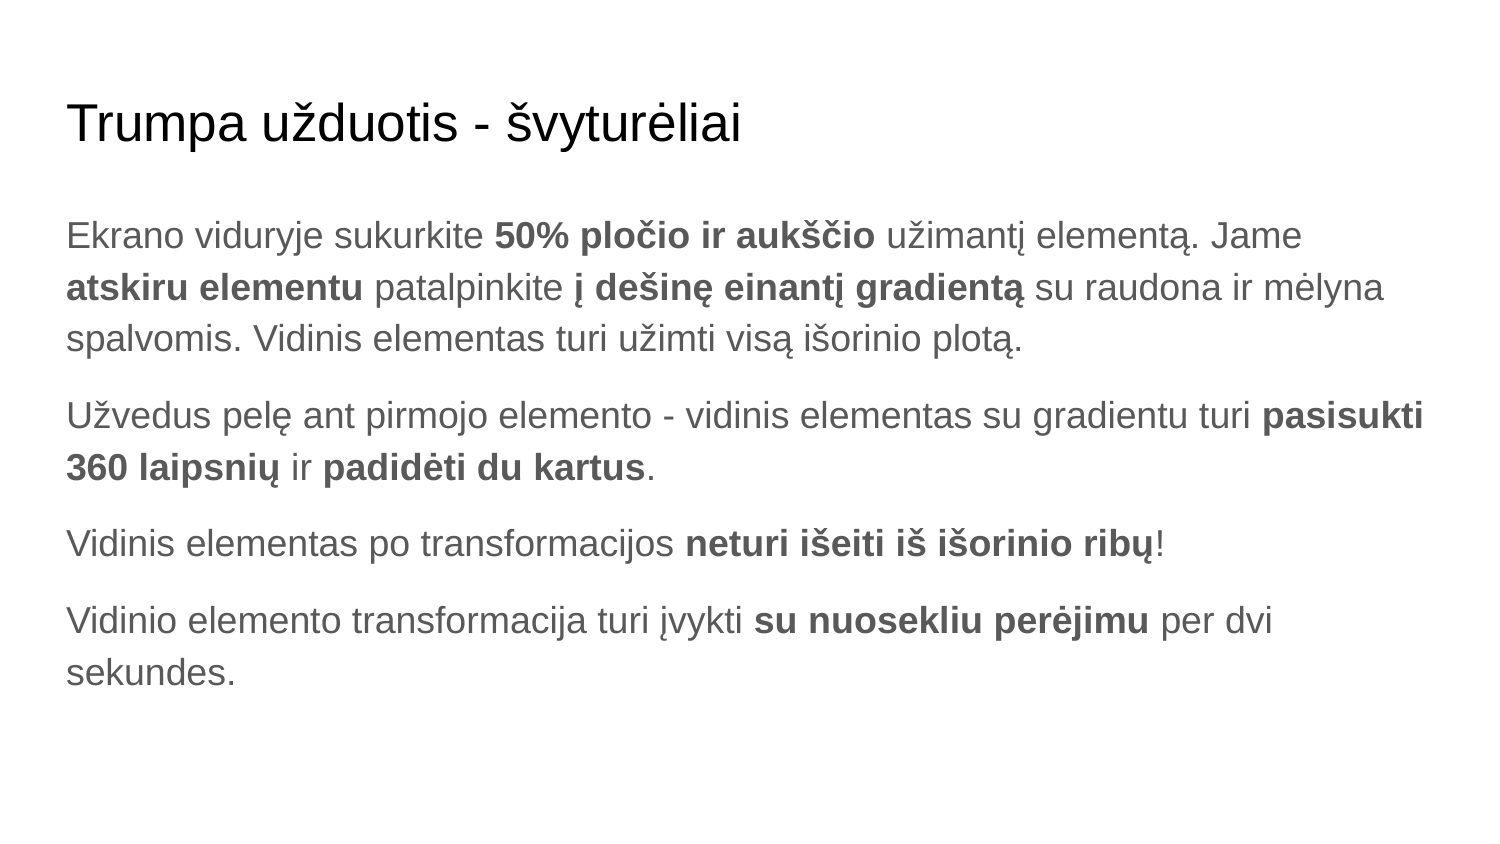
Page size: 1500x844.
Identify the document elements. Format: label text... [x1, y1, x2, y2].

title Trumpa užduotis - švyturėliai [51, 72, 1449, 167]
list Ekrano viduryje sukurkite 50% pločio ir aukščio užimantį elementą. Jame atskiru elementu patalpinkite į dešinę einantį gradientą su raudona ir mėlyna spalvomis. Vidinis elementas turi užimti visą išorinio plotą. Užvedus pelę ant pirmojo elemento - vidinis elementas su gradientu turi pasisukti 360 laipsnių ir padidėti du kartus. Vidinis elementas po transformacijos neturi išeiti iš išorinio ribų! Vidinio elemento transformacija turi įvykti su nuosekliu perėjimu per dvi sekundes. [51, 189, 1449, 750]
